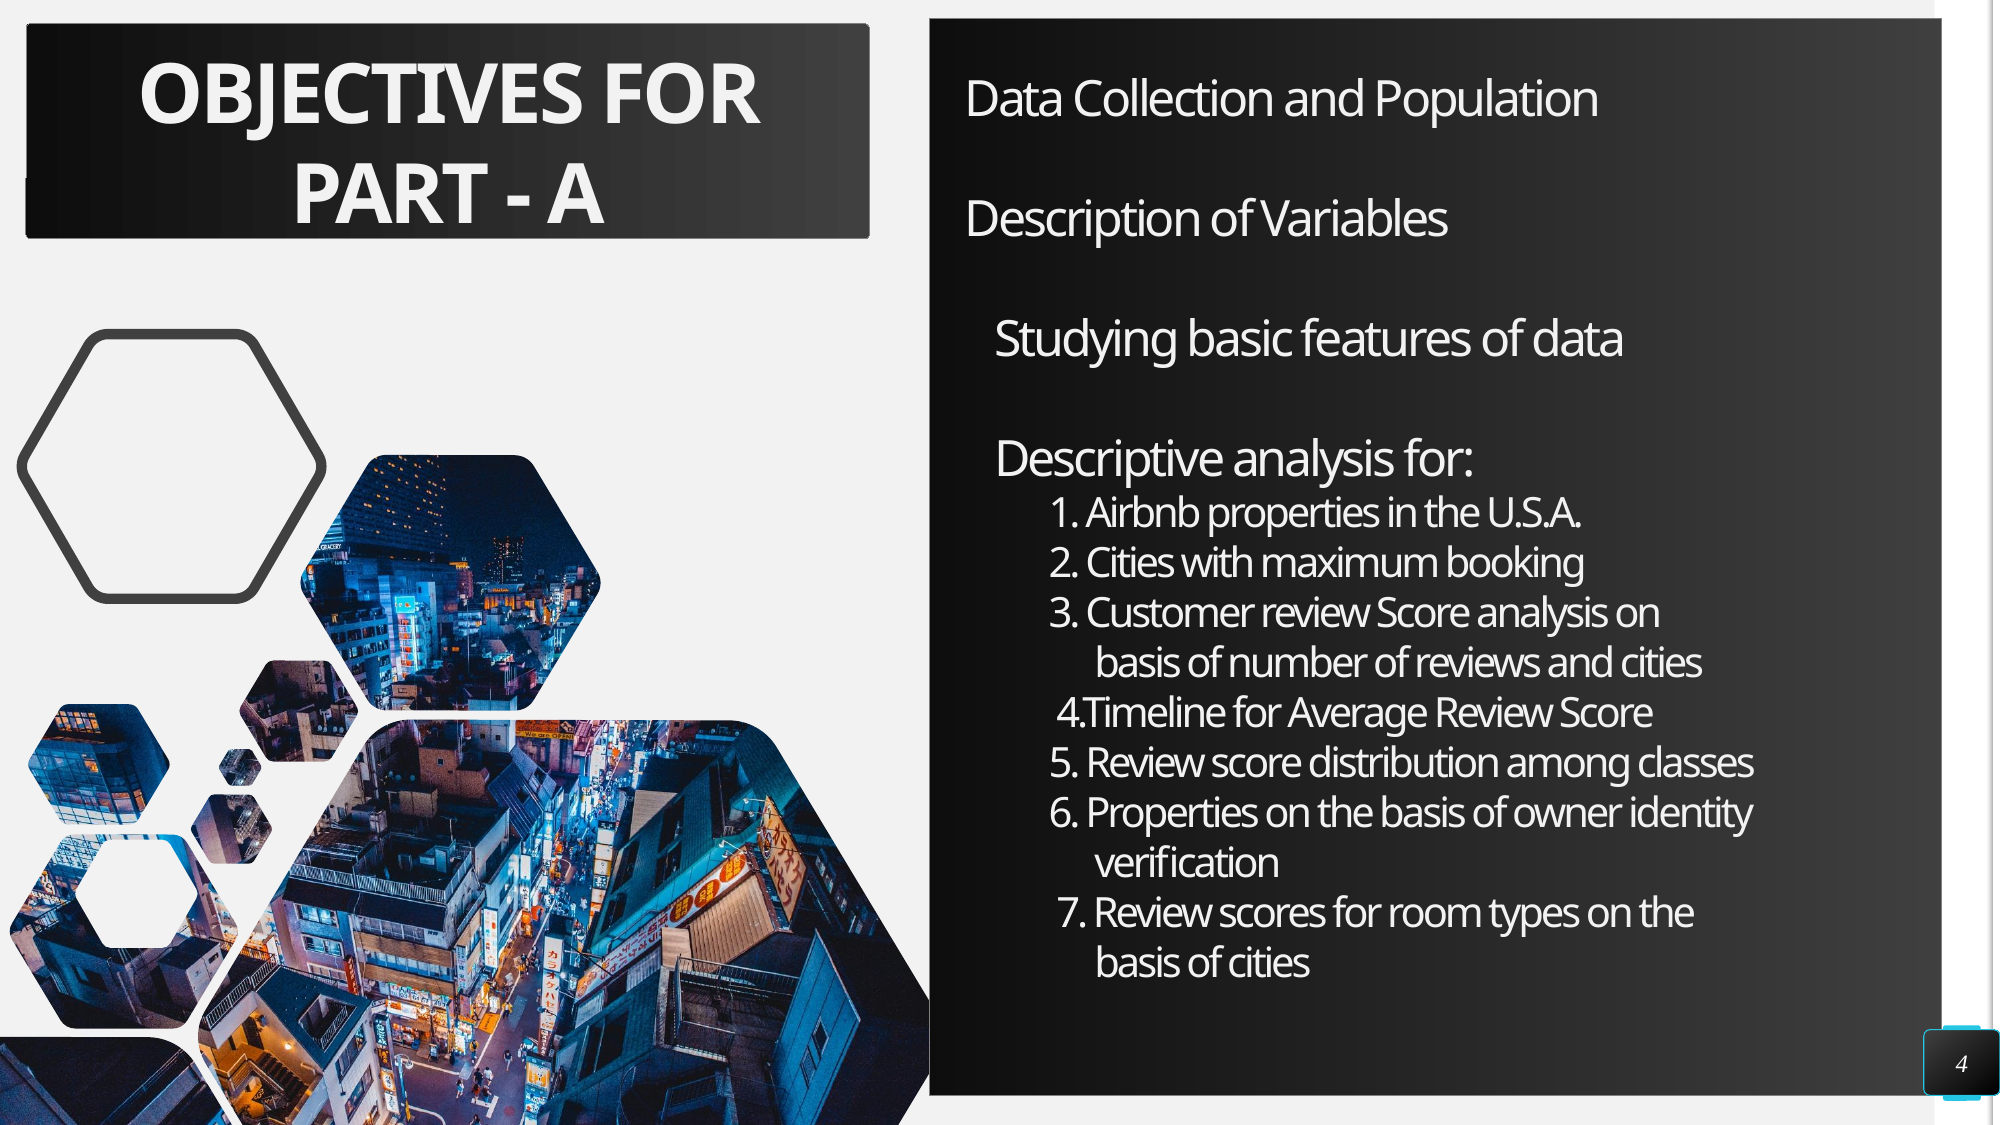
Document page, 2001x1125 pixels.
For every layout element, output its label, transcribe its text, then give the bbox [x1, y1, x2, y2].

slide_number 4 [1923, 1029, 2000, 1096]
title Data Collection and Population Description of Variables Studying basic features of data Descriptive analysis for: 1. Airbnb properties in the U.S.A. 2. Cities with maximum booking 3. Customer review Score analysis on basis of number of reviews and cities 4.Timeline for Average Review Score 5. Review score distribution among classes 6. Properties on the basis of owner identity verification 7. Review scores for room types on the basis of cities [929, 18, 1942, 1096]
picture [0, 454, 943, 1125]
text_box OBJECTIVES FOR PART - A [25, 23, 870, 239]
picture [212, 1117, 220, 1125]
text_box [25, 334, 318, 454]
